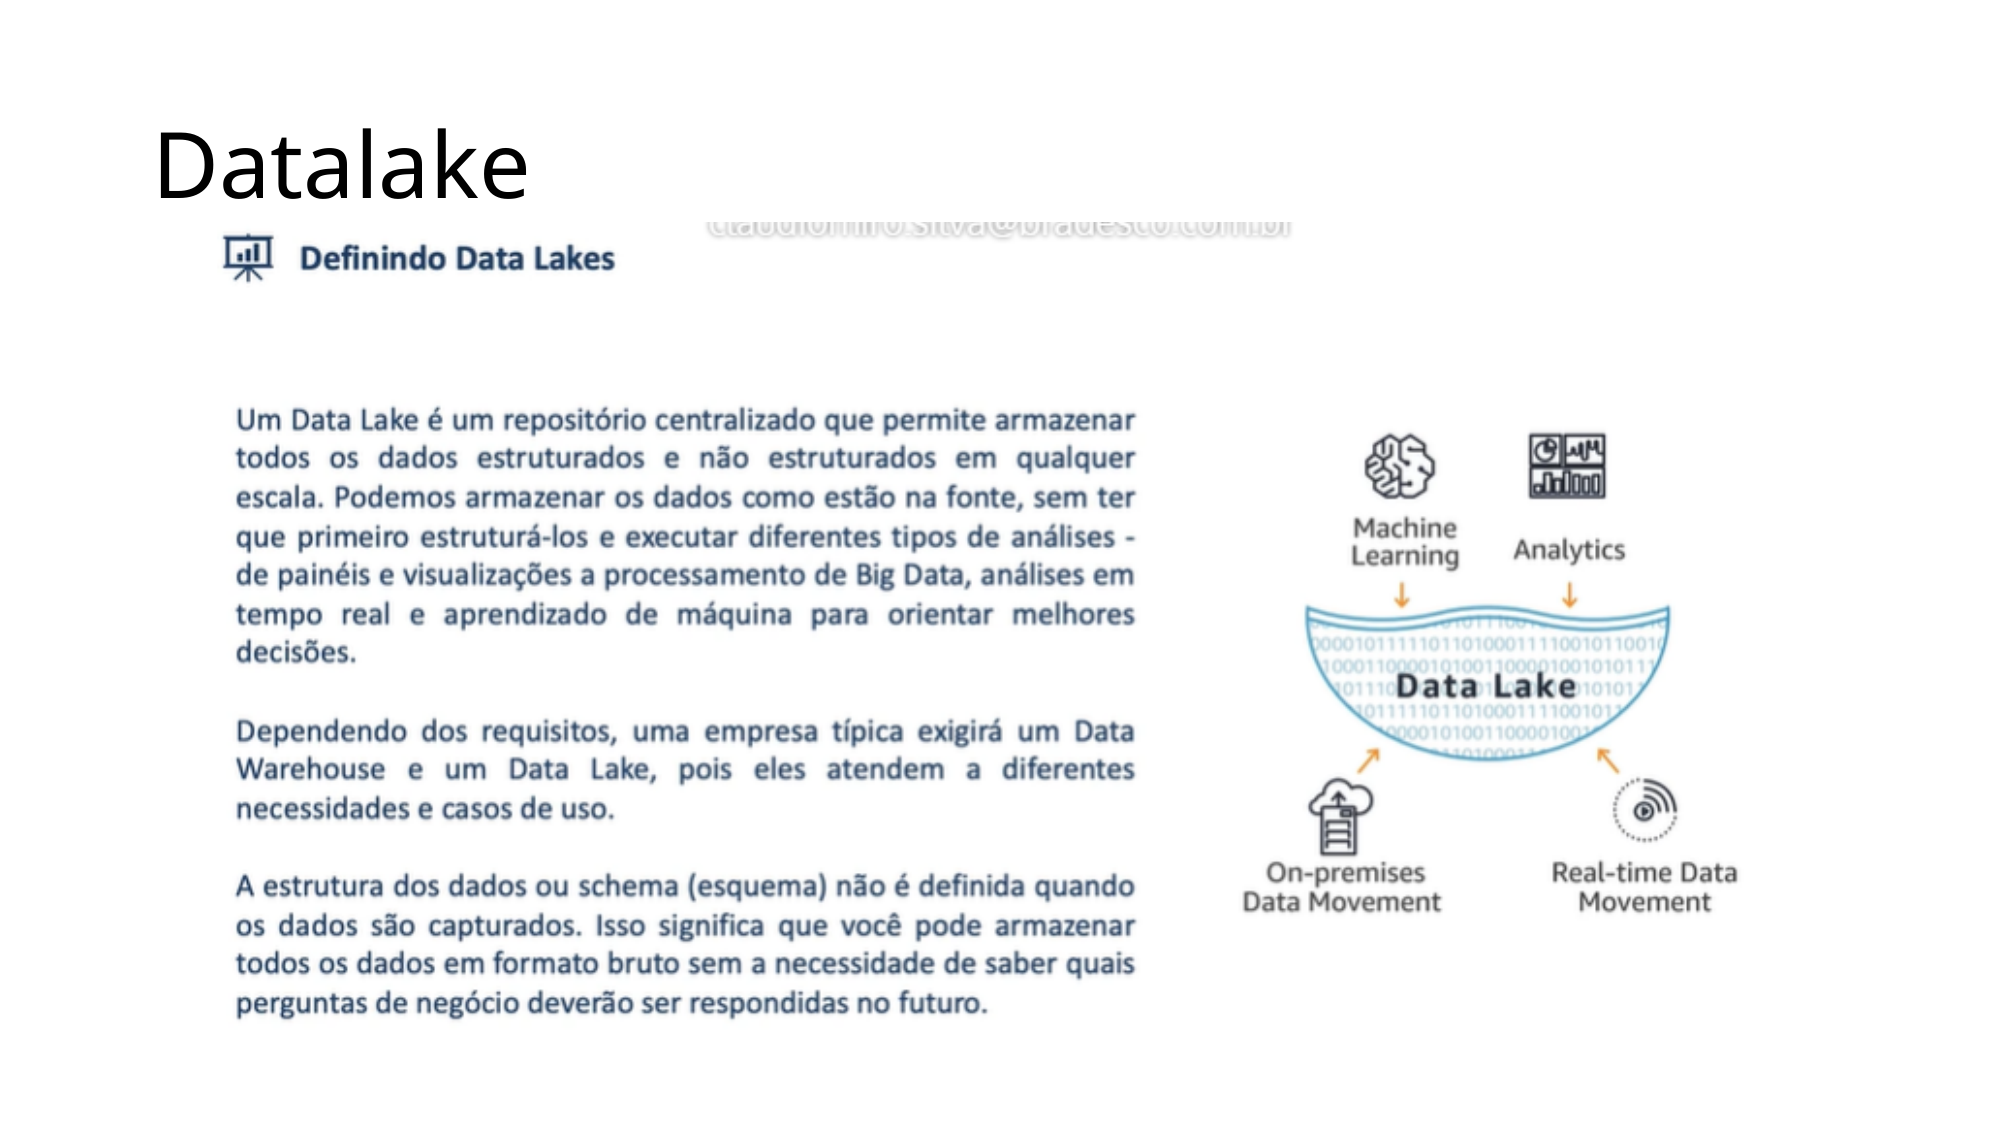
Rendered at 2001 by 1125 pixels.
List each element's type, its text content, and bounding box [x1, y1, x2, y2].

picture [216, 222, 1784, 1066]
title Datalake [137, 59, 1863, 278]
